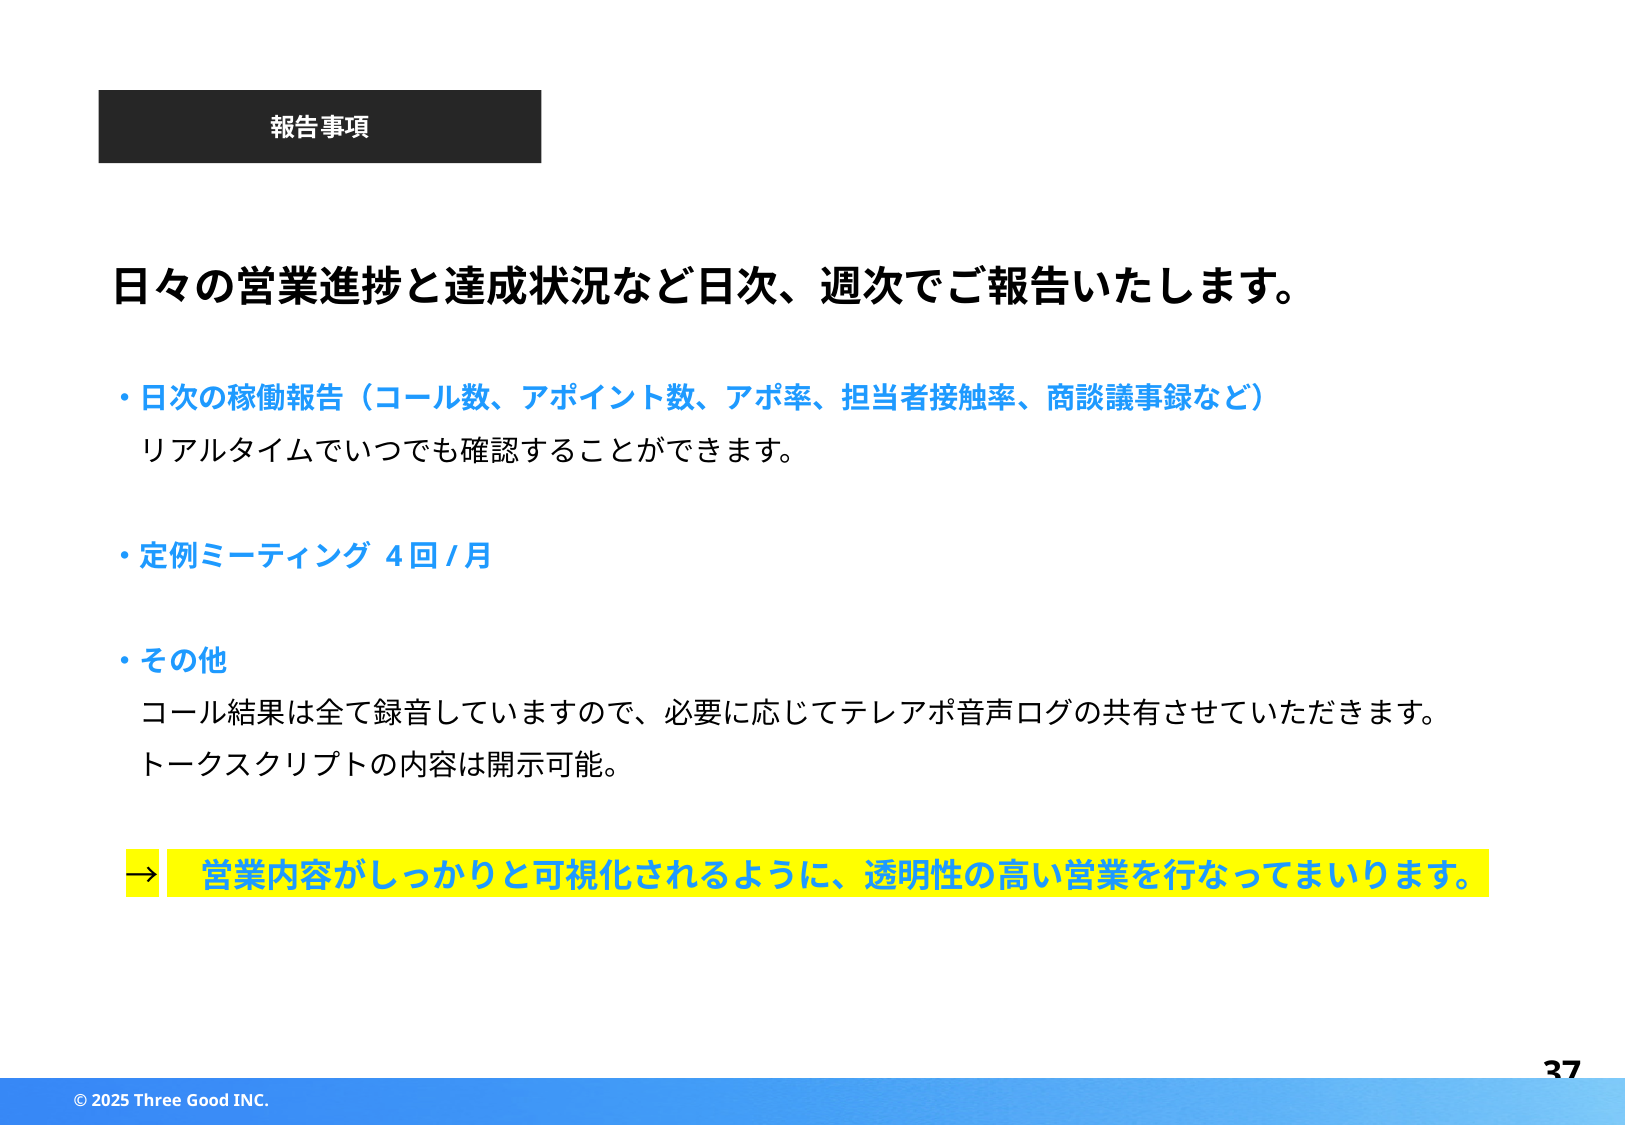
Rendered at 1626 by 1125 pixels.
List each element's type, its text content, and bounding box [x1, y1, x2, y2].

title 報告事項 [98, 90, 542, 164]
text_box 日々の営業進捗と達成状況など日次、週次でご報告いたします。 ・日次の稼働報告（コール数、アポイント数、アポ率、担当者接触率、商談議事録など） リアルタイムでいつでも確認することができます。 ・定例ミーティング 4回/月 ・その他 コール結果は全て録音していますので、必要に応じてテレアポ音声ログの共有させていただきます。 トークスクリプトの内容は開示可能。 → 営業内容がしっかりと可視化されるように、透明性の高い営業を行なってまいります。 [98, 228, 1527, 894]
slide_number 37 [1449, 1048, 1597, 1078]
picture [0, 1078, 1625, 1125]
